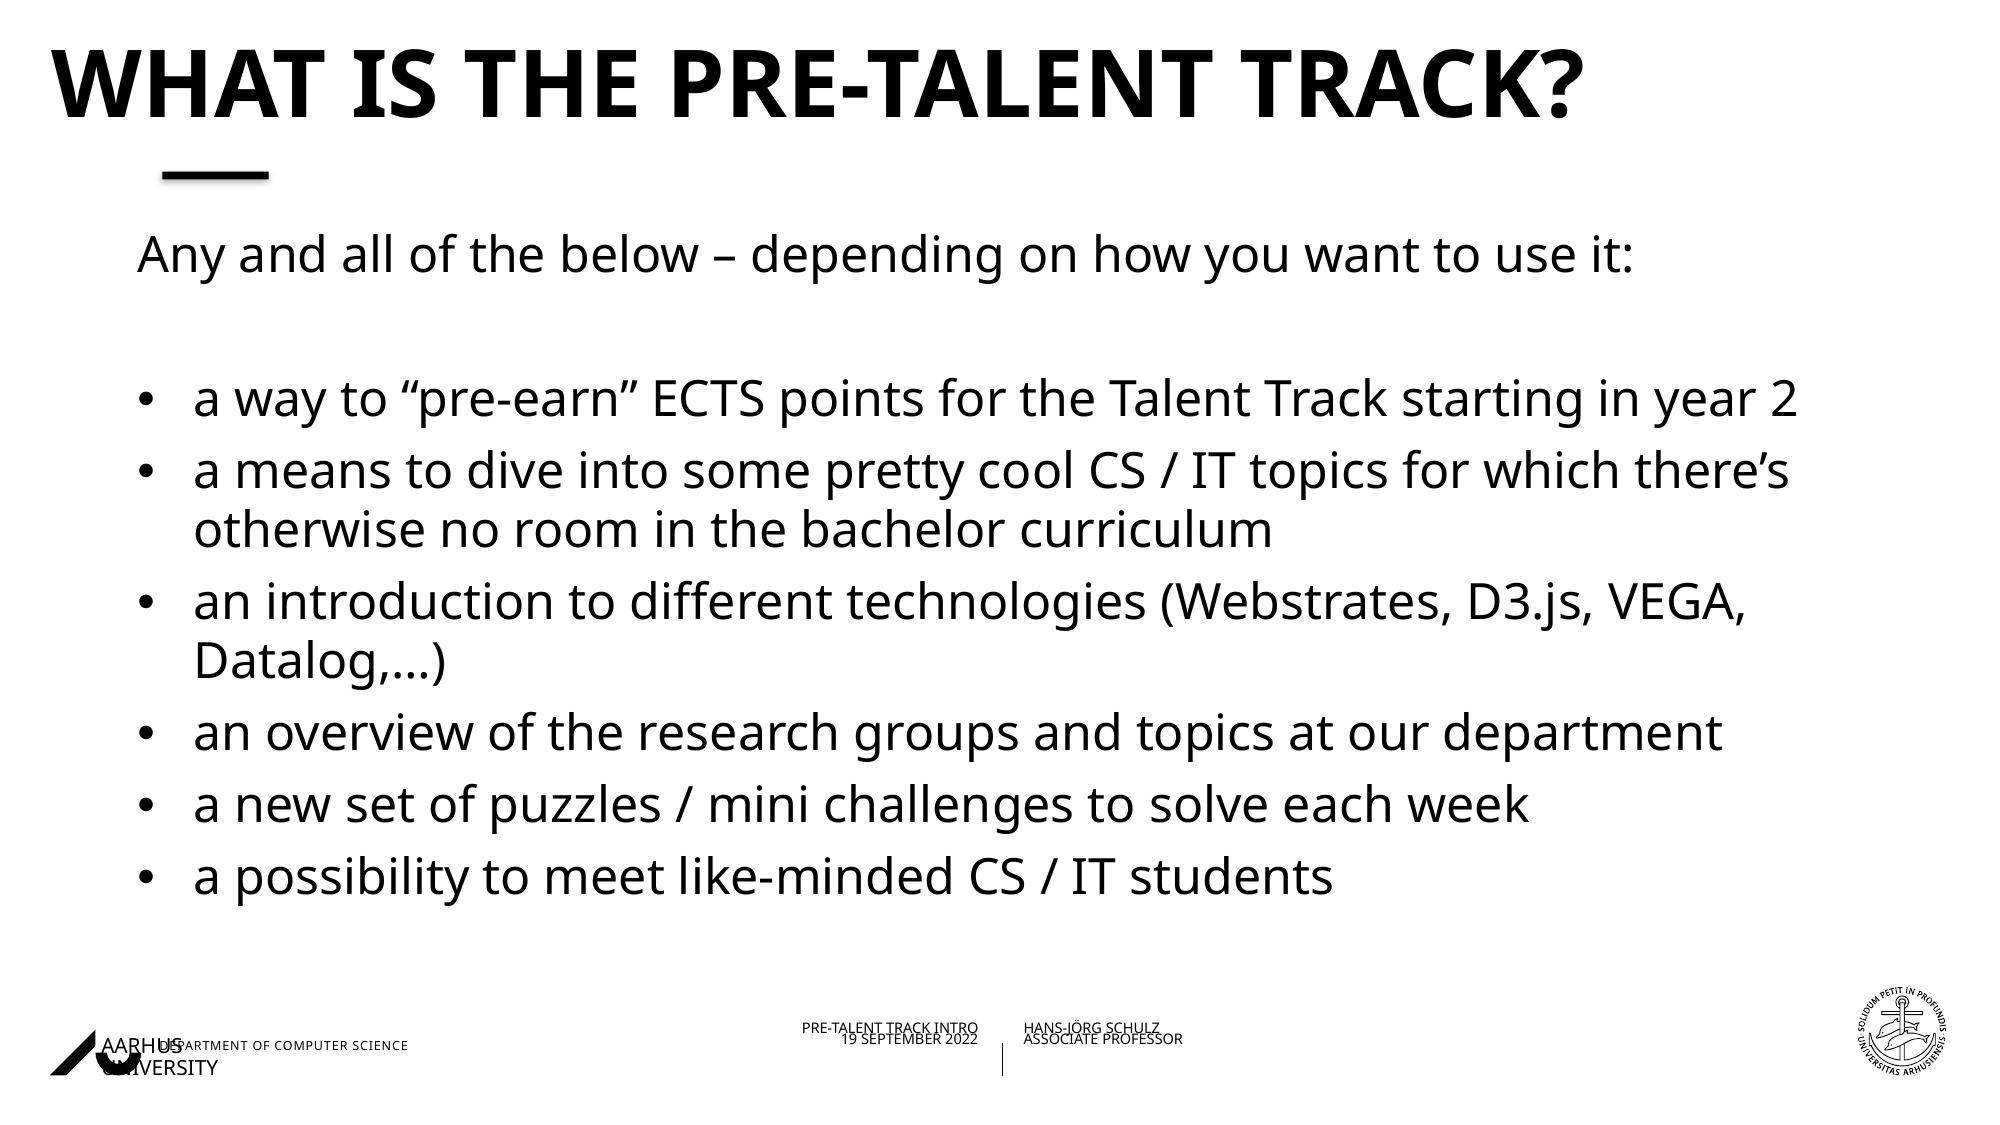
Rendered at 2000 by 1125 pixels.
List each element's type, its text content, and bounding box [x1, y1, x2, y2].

title What is the pre-talent track? [51, 37, 1948, 162]
list Any and all of the below – depending on how you want to use it: a way to “pre-earn” ECTS points for the Talent Track starting in year 2 a means to dive into some pretty cool CS / IT topics for which there’s otherwise no room in the bachelor curriculum an introduction to different technologies (Webstrates, D3.js, VEGA, Datalog,…) an overview of the research groups and topics at our department a new set of puzzles / mini challenges to solve each week a possibility to meet like-minded CS / IT students [137, 224, 1924, 968]
